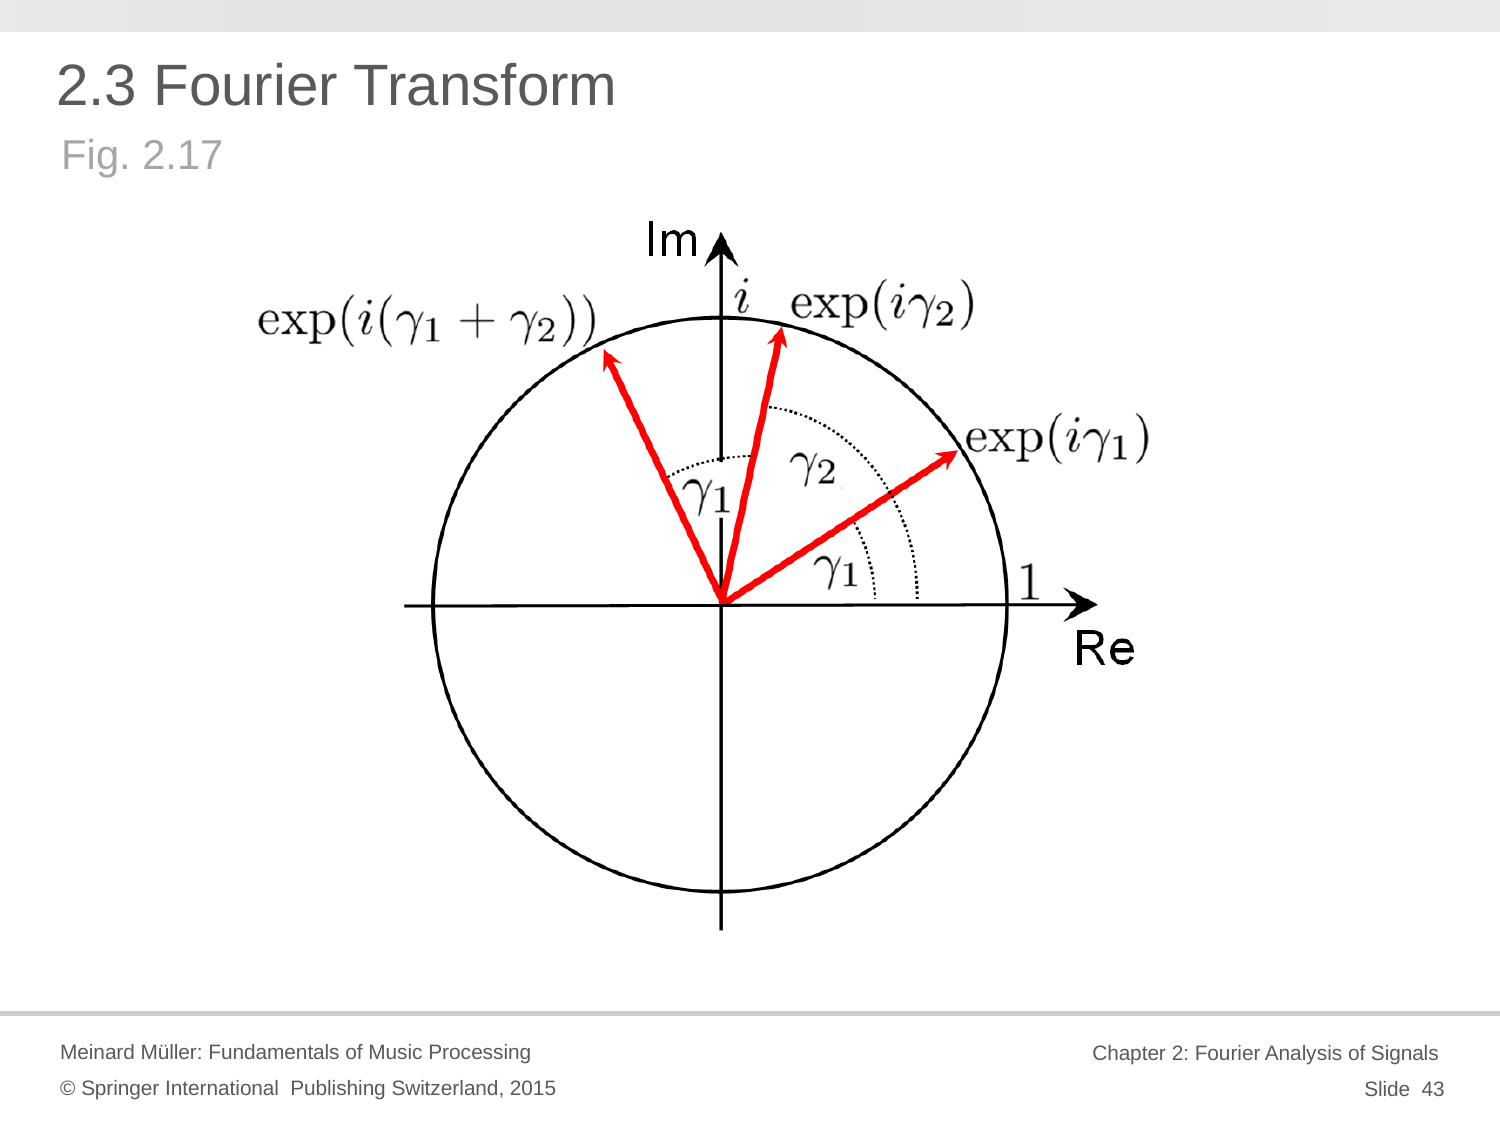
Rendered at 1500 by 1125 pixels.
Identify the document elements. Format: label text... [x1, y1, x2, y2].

picture [0, 0, 1500, 32]
picture [249, 192, 1178, 937]
list Fig. 2.17 [46, 115, 276, 198]
title 2.3 Fourier Transform [40, 39, 1448, 133]
